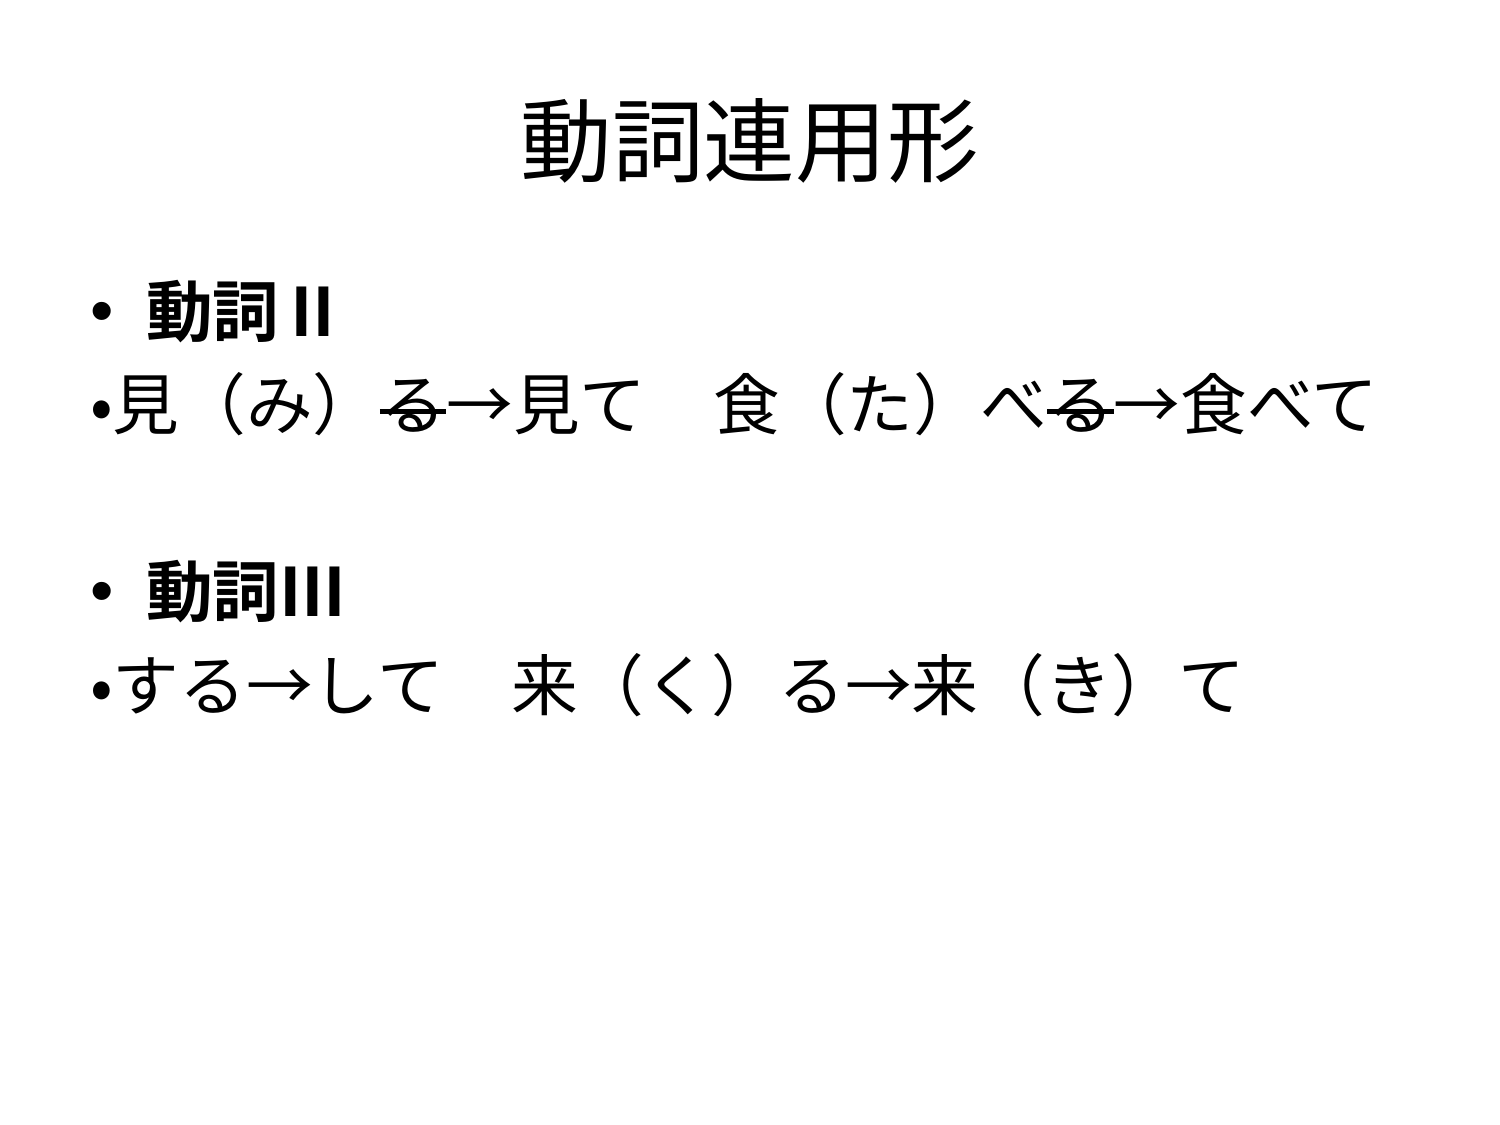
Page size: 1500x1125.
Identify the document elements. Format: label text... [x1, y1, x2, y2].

list 動詞Ⅱ ・見（み）る→見て 食（た）べる→食べて 動詞Ⅲ ・する→して 来（く）る→来（き）て [75, 262, 1425, 1005]
title 動詞連用形 [75, 45, 1425, 233]
